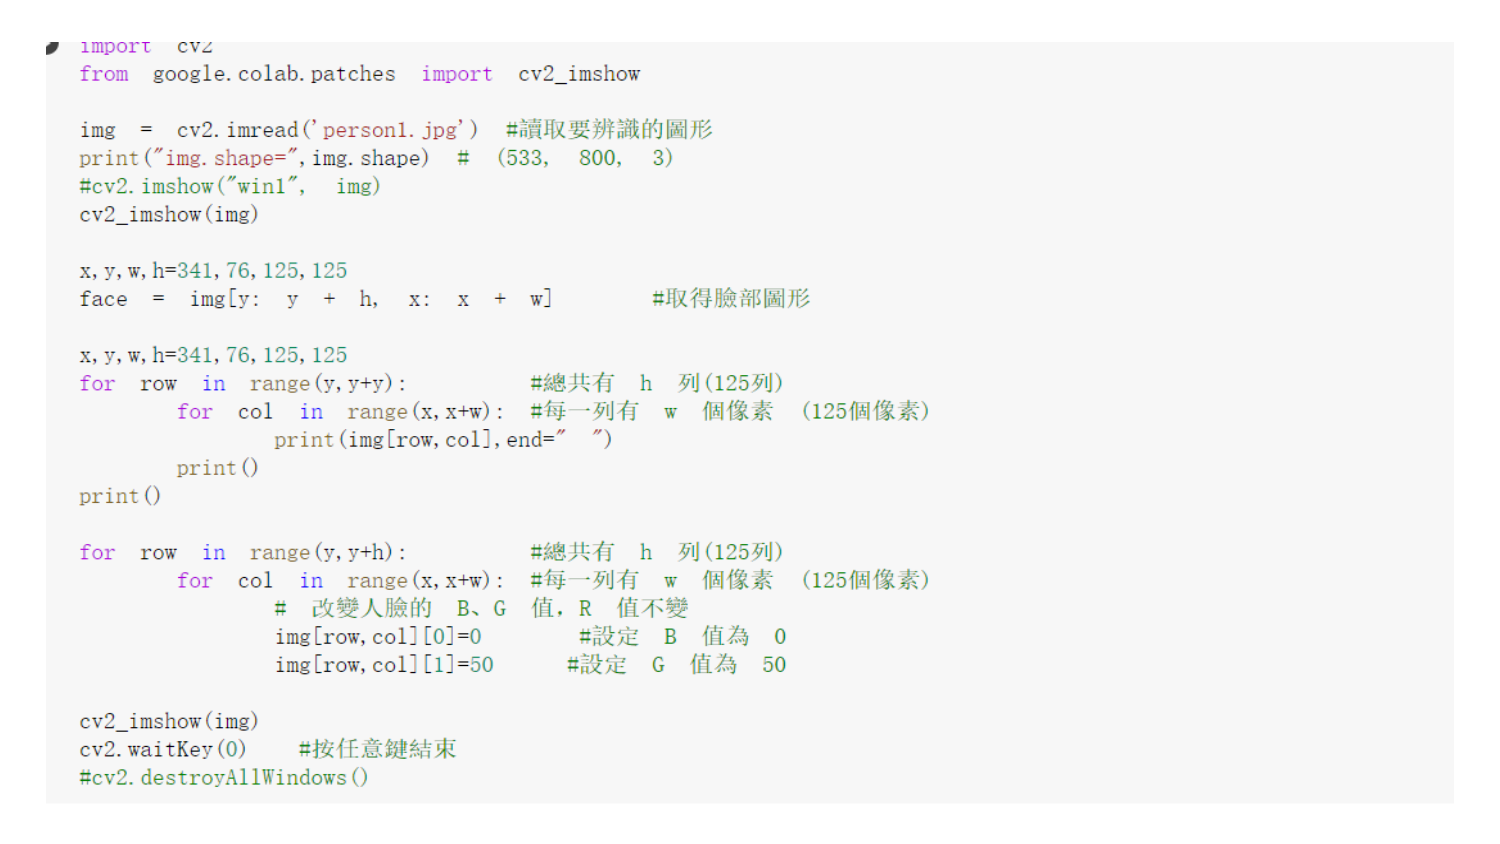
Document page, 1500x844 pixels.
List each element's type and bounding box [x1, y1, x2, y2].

picture [46, 42, 1454, 814]
